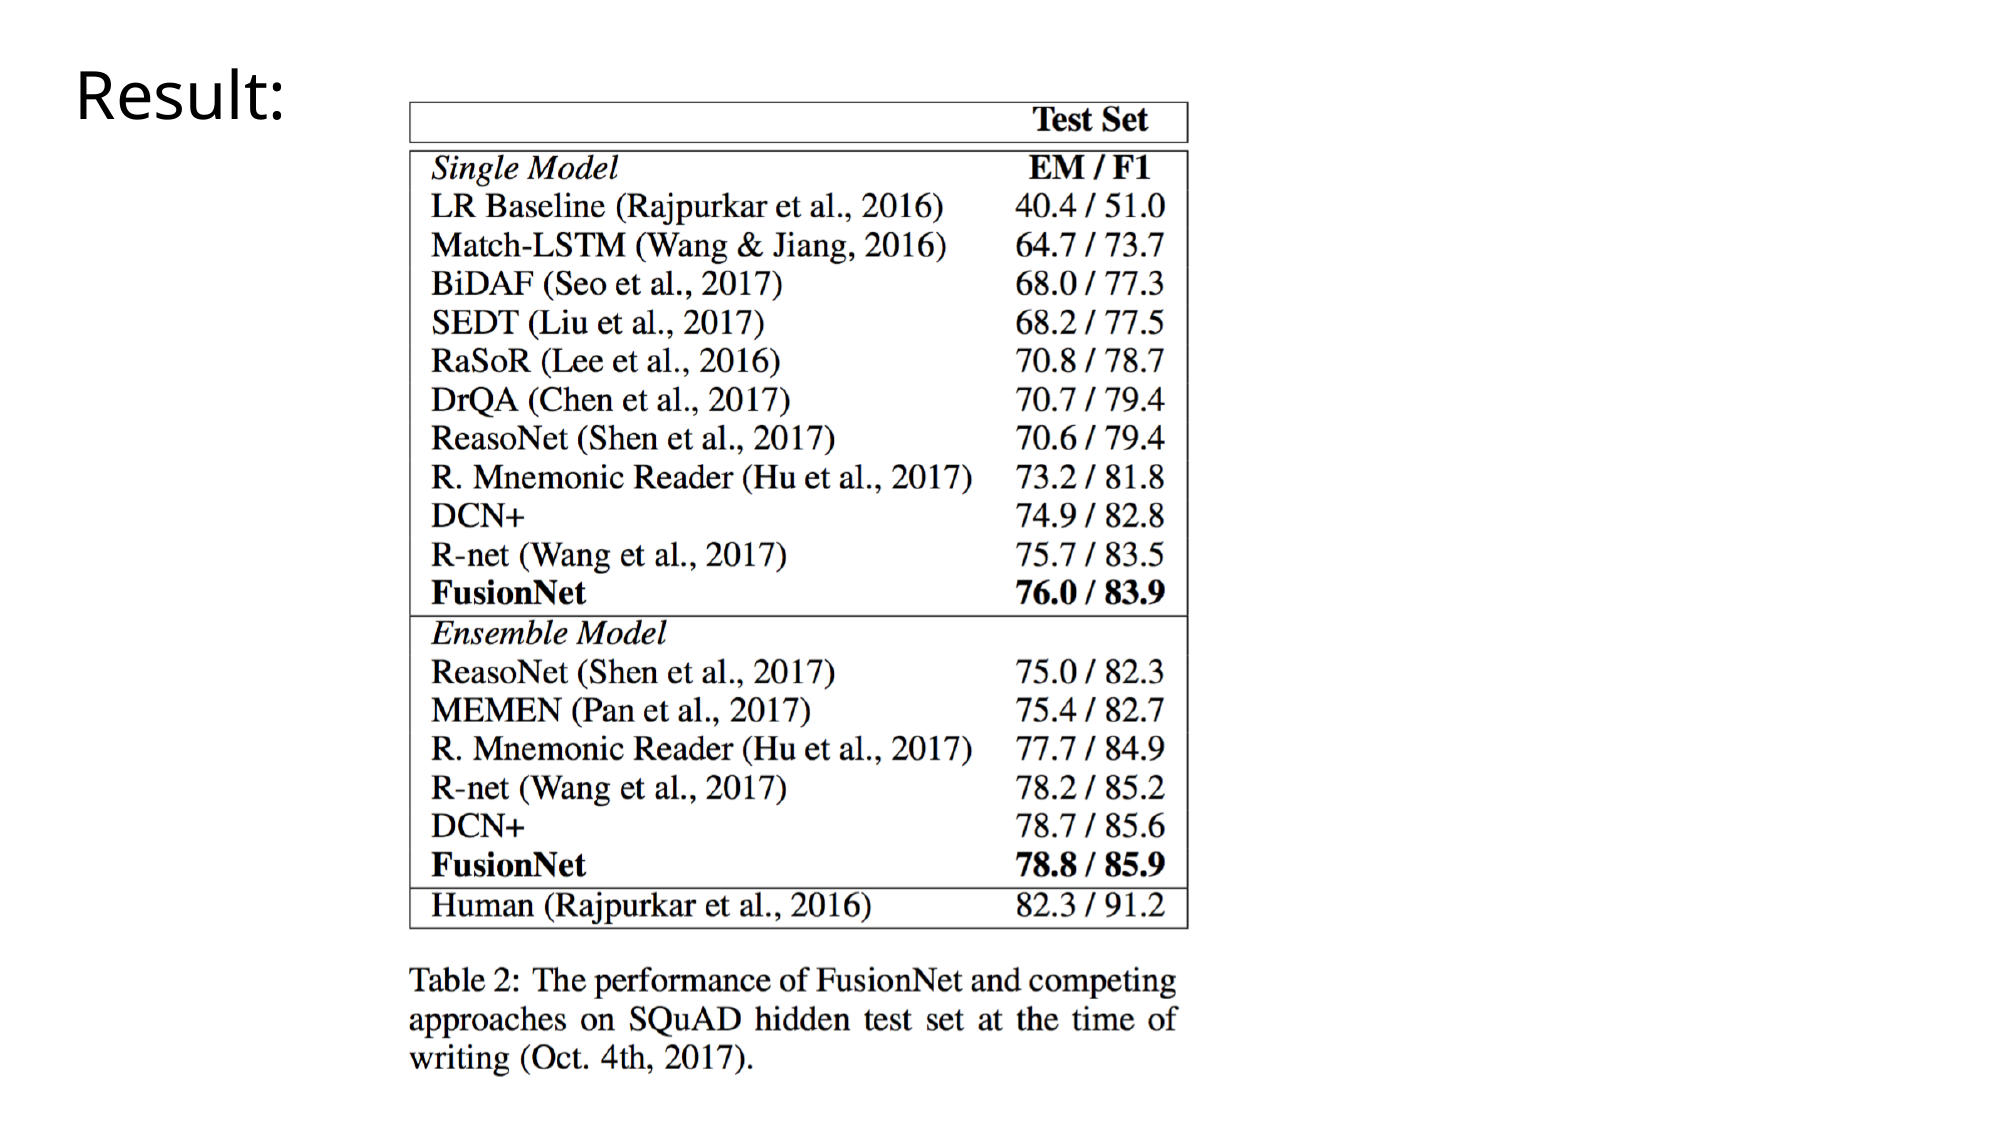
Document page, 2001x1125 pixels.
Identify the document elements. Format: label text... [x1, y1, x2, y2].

picture [394, 93, 1195, 1078]
text_box Result: [59, 45, 302, 141]
